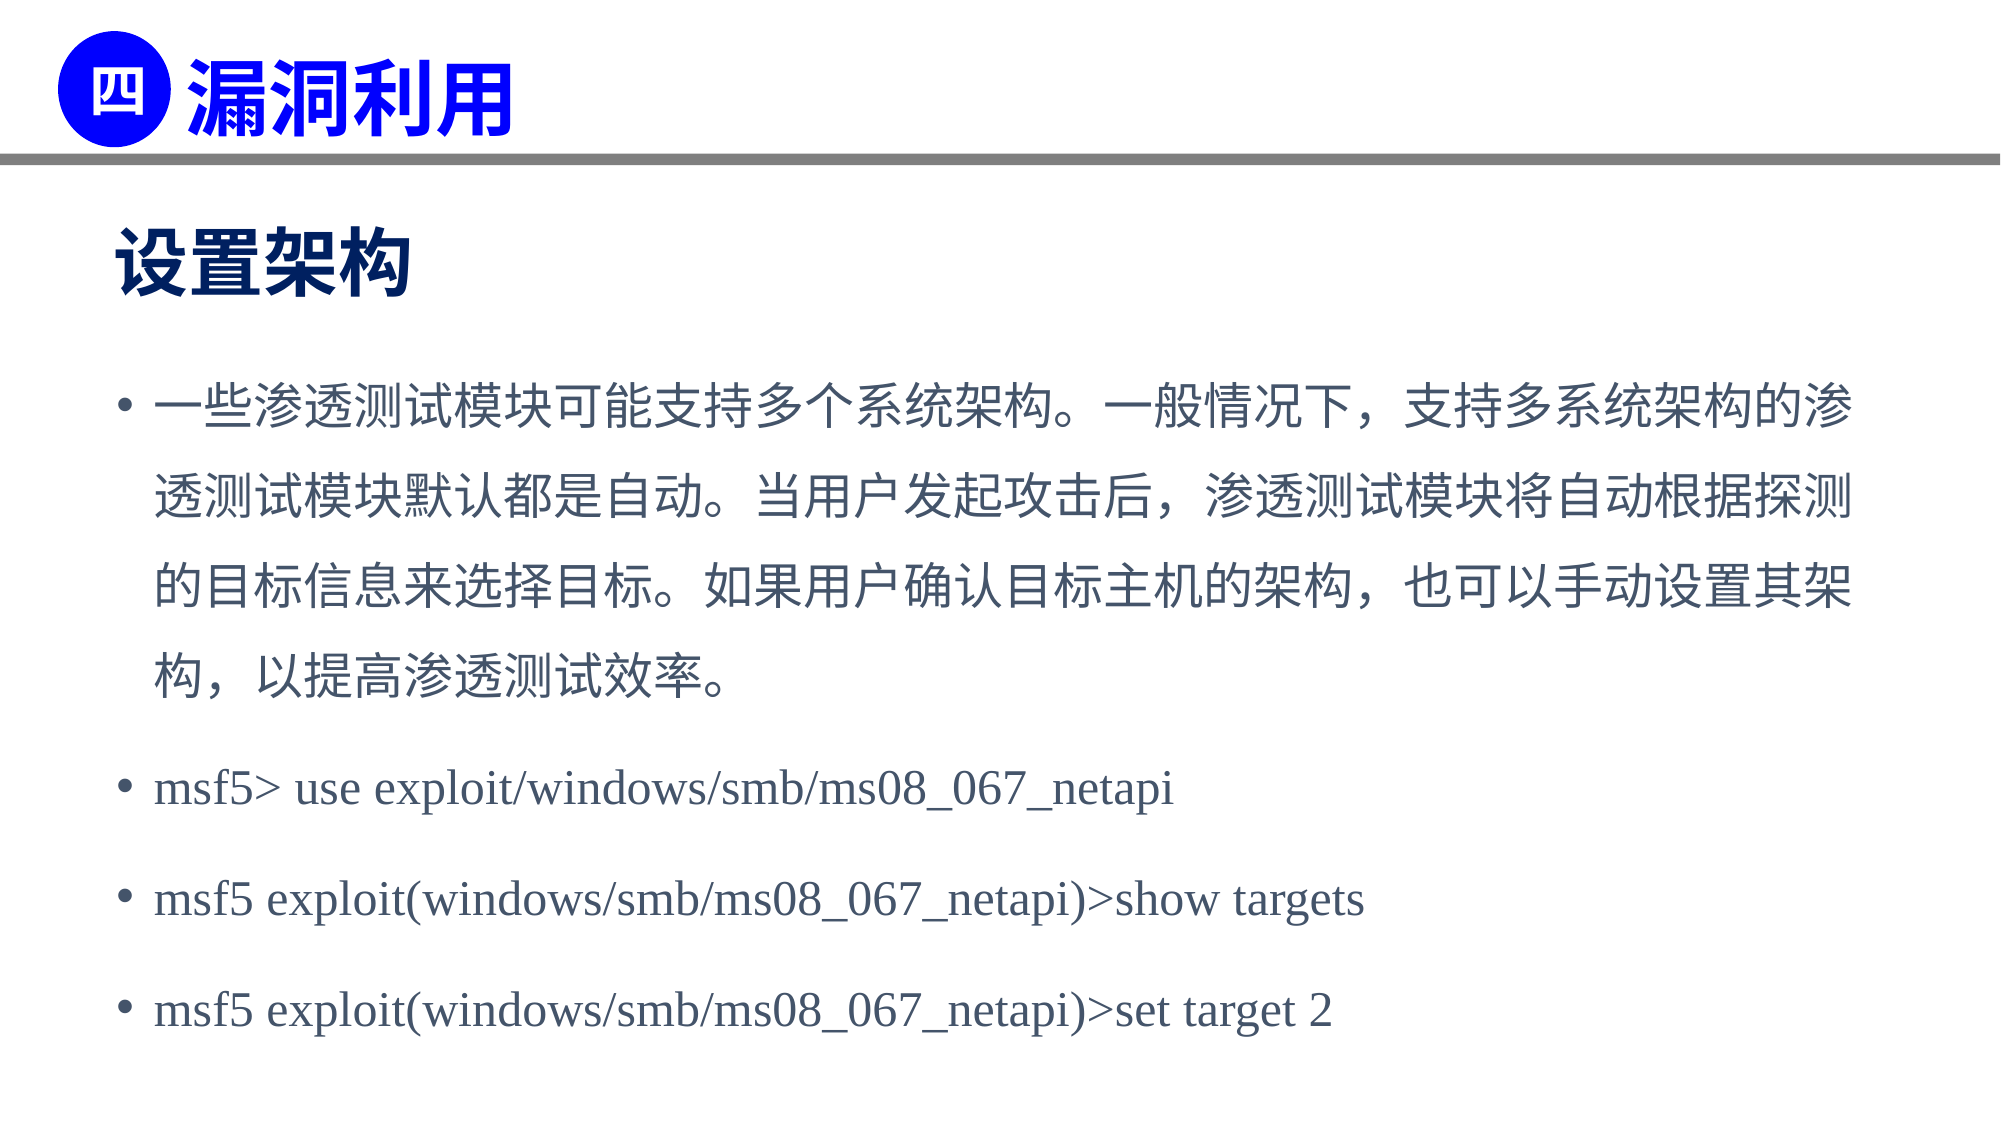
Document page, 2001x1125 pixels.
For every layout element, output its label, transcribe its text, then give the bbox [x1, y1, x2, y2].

title 设置架构 [97, 195, 1899, 337]
list 一些渗透测试模块可能支持多个系统架构。一般情况下，支持多系统架构的渗透测试模块默认都是自动。当用户发起攻击后，渗透测试模块将自动根据探测的目标信息来选择目标。如果用户确认目标主机的架构，也可以手动设置其架构，以提高渗透测试效率。 msf5> use exploit/windows/smb/ms08_067_netapi msf5 exploit(windows/smb/ms08_067_netapi)>show targets msf5 exploit(windows/smb/ms08_067_netapi)>set target 2 [101, 336, 1896, 903]
